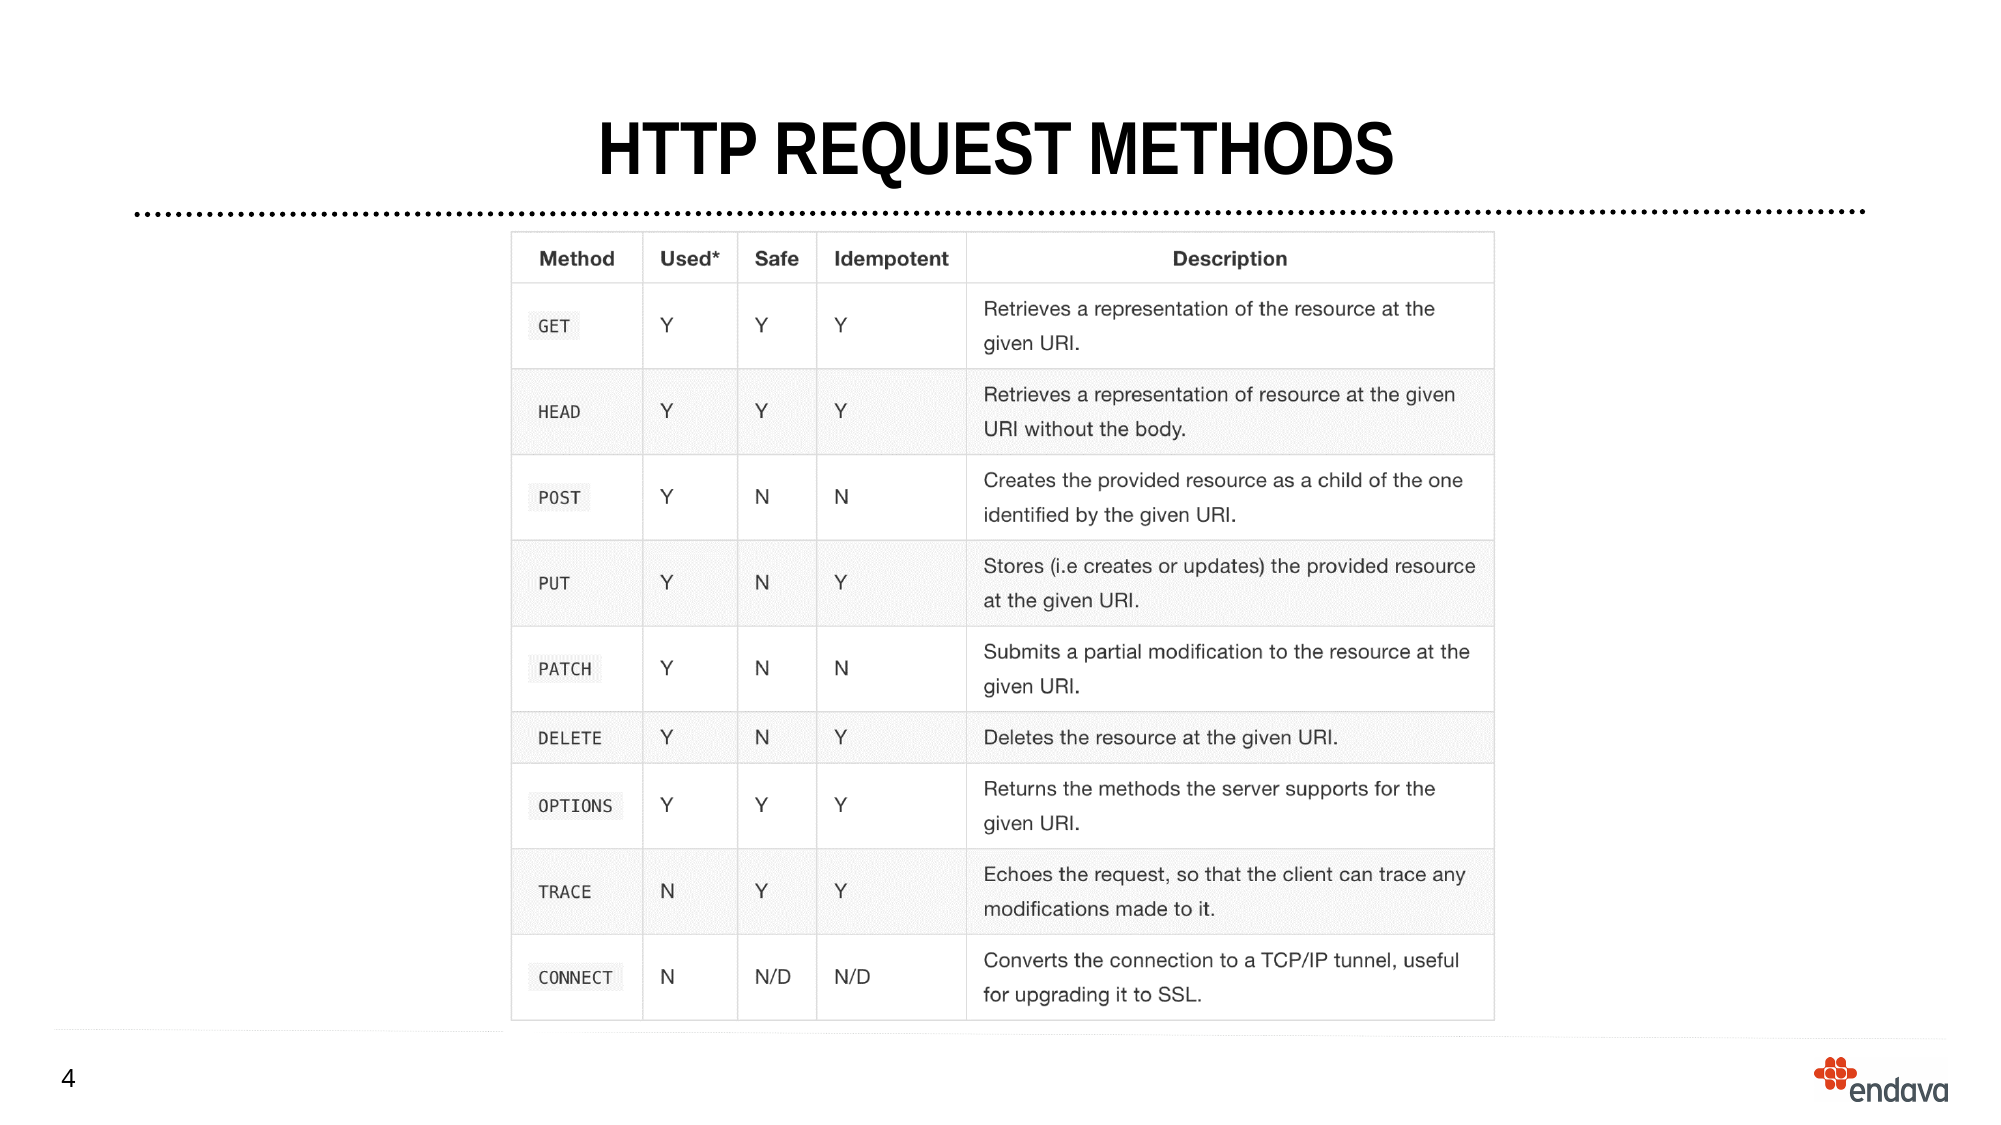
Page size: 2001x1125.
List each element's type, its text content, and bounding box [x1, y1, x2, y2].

title HTTp request methods [198, 26, 1812, 195]
picture [504, 218, 1506, 1032]
picture [1814, 1057, 1948, 1102]
